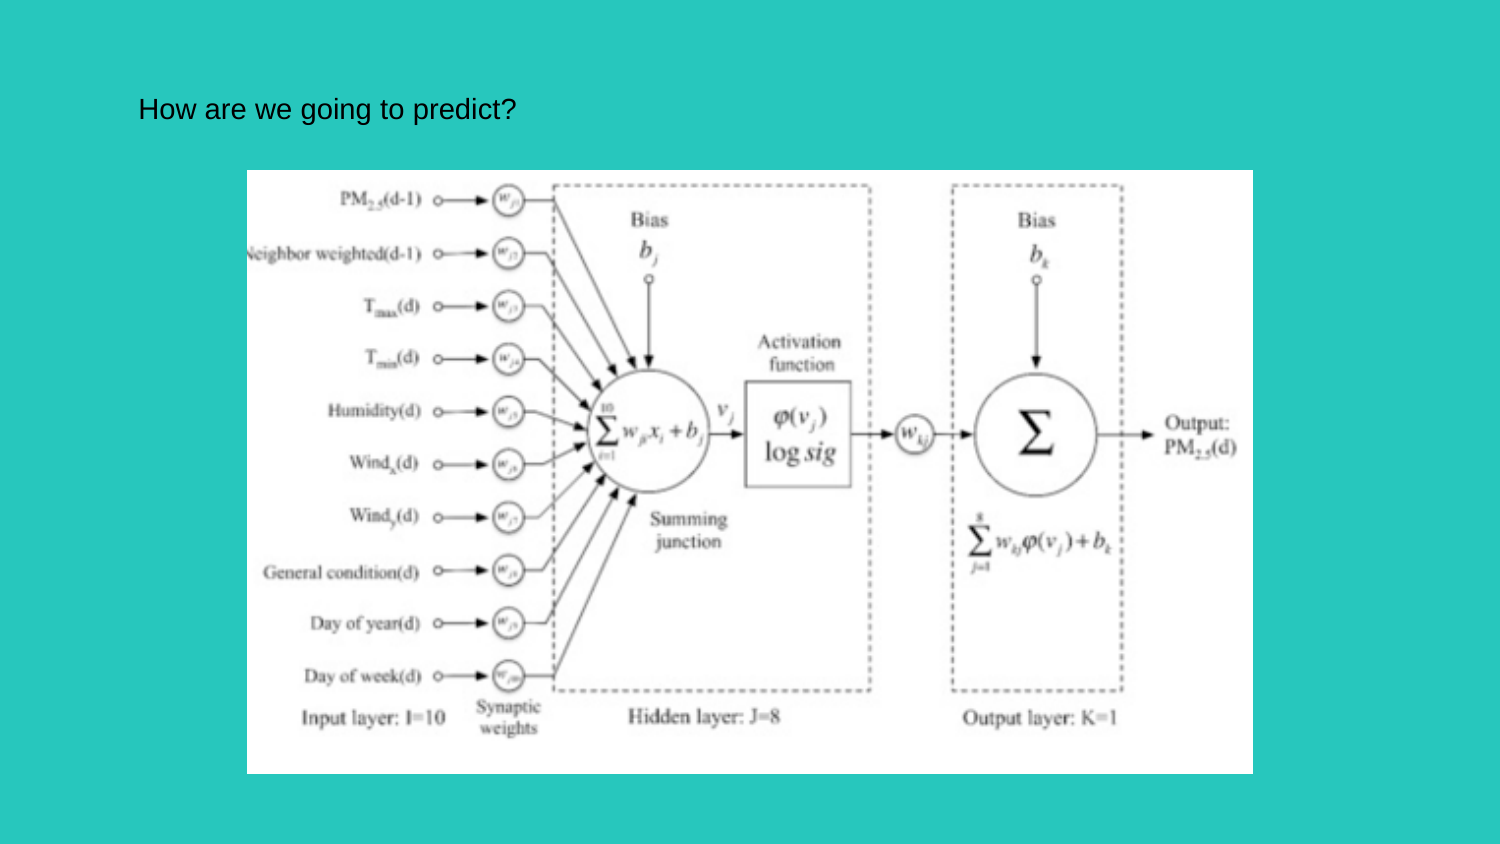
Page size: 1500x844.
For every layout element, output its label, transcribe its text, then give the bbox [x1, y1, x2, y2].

text_box How are we going to predict? [123, 75, 775, 152]
picture [247, 170, 1253, 774]
